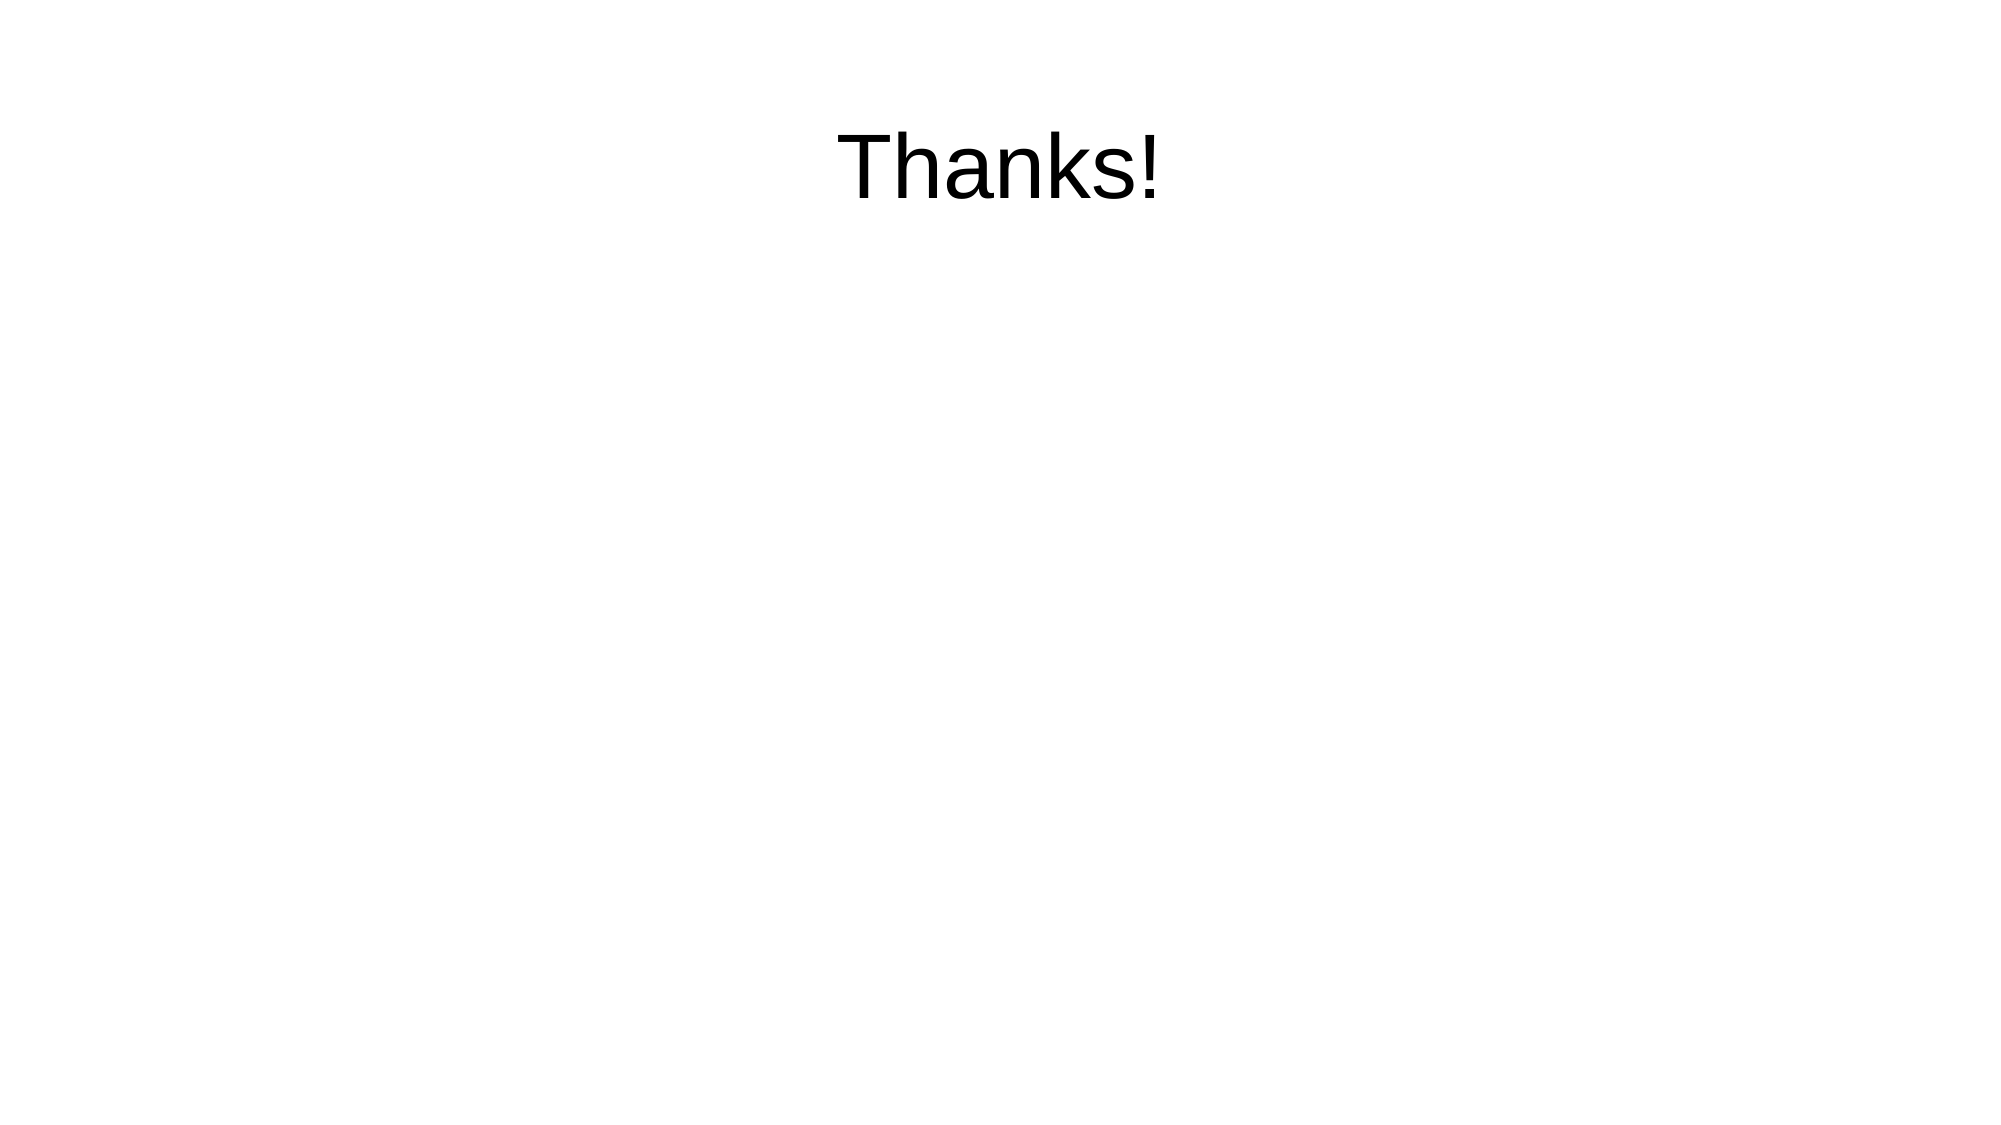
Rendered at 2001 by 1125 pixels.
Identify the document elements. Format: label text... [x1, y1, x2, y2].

title Thanks! [137, 59, 1863, 278]
